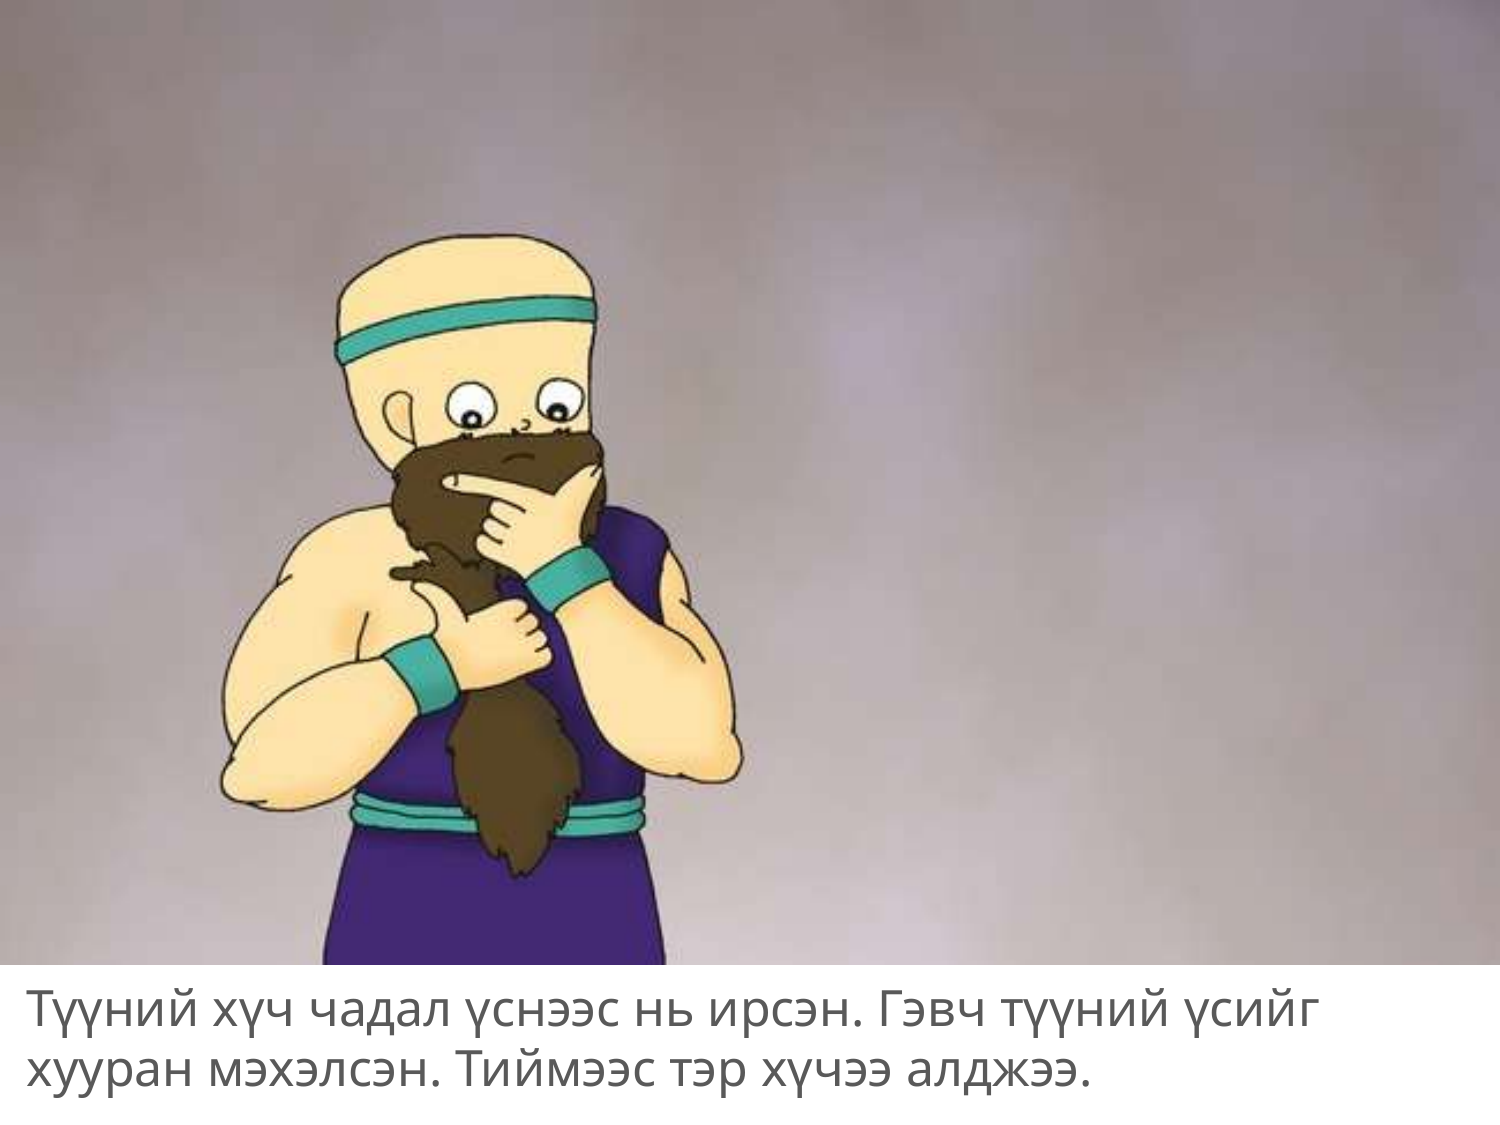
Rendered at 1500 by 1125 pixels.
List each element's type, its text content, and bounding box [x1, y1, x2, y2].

text_box Түүний хүч чадал үснээс нь ирсэн. Гэвч түүний үсийг хууран мэхэлсэн. Тиймээс тэр хүчээ алджээ. [11, 973, 1498, 1105]
picture [0, 0, 1500, 965]
